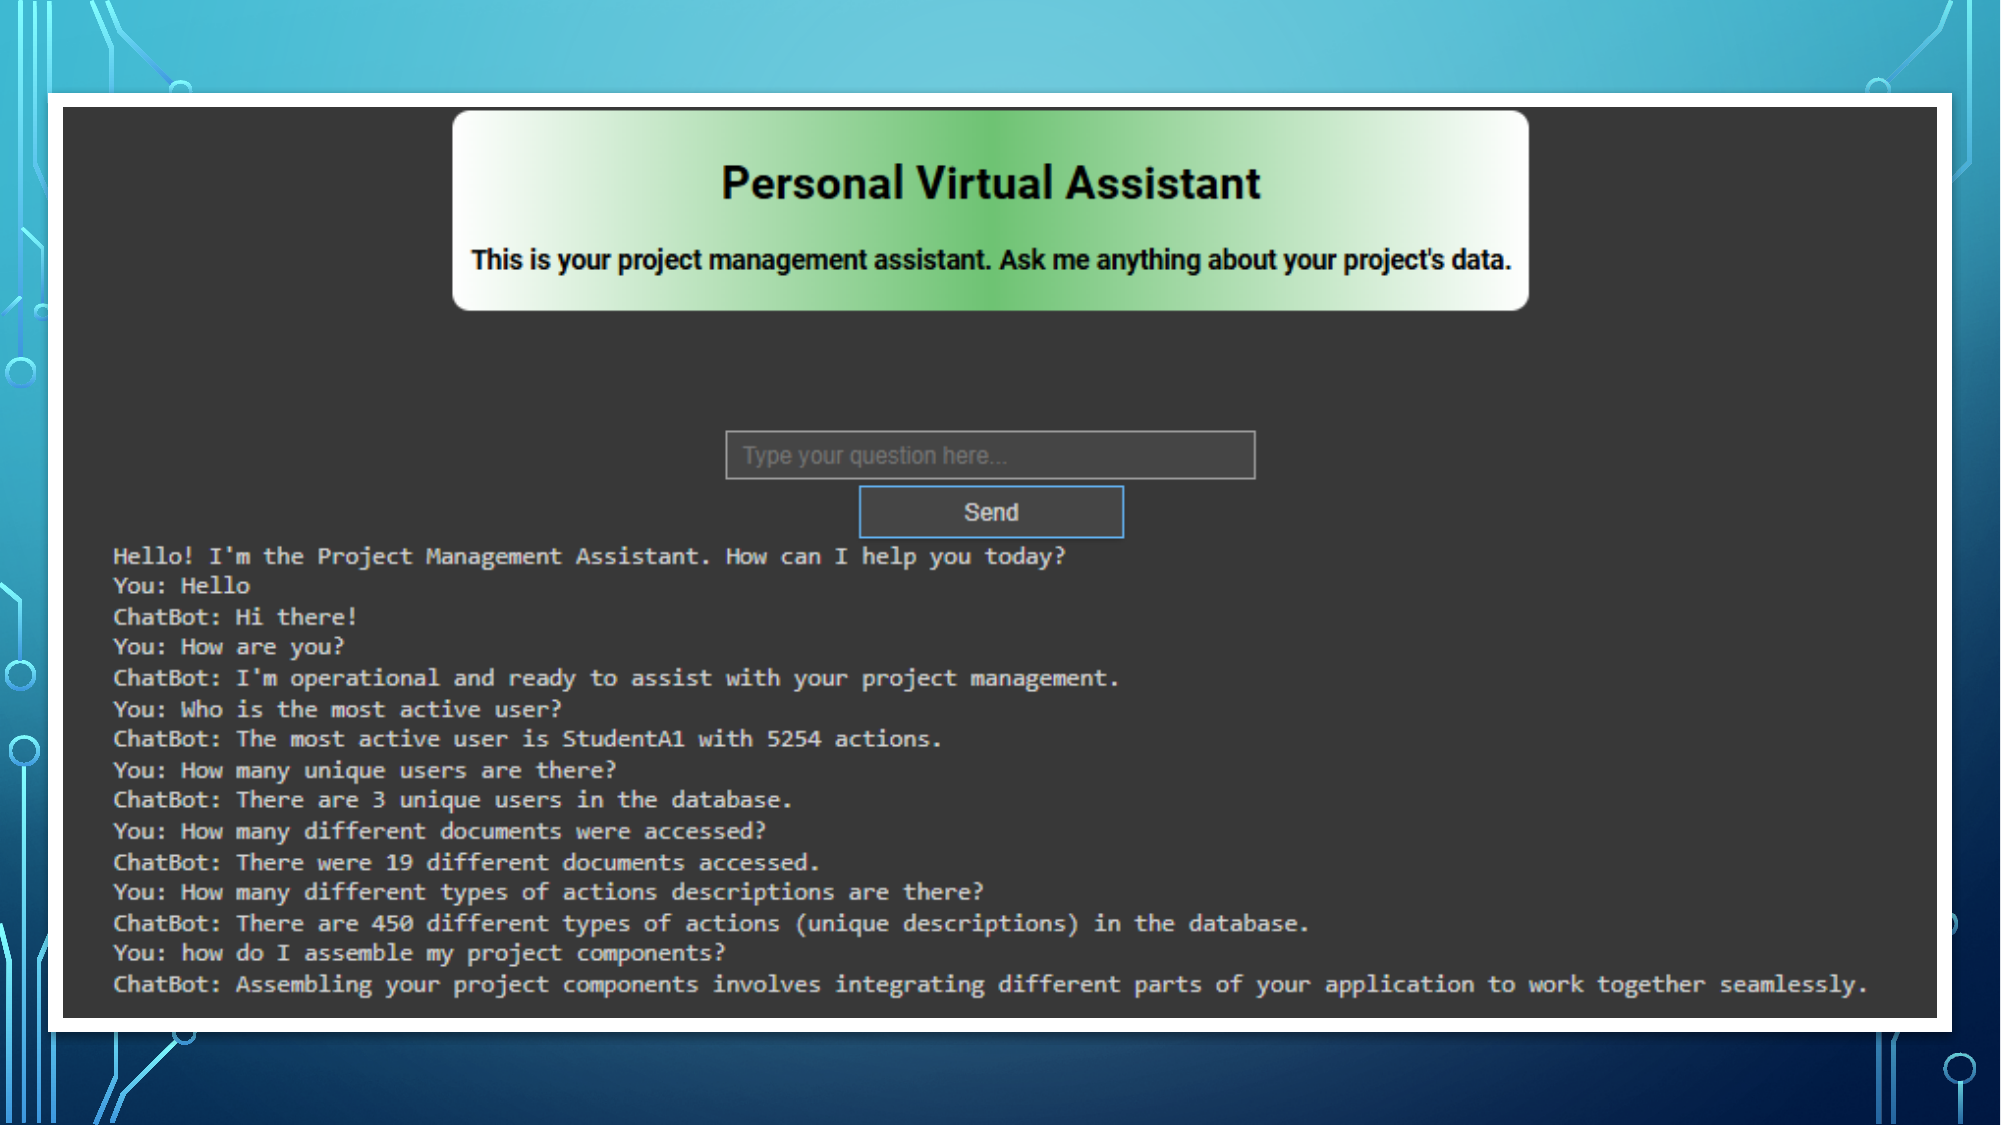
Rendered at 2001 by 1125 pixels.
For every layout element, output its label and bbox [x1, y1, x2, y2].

picture [62, 106, 1938, 1019]
